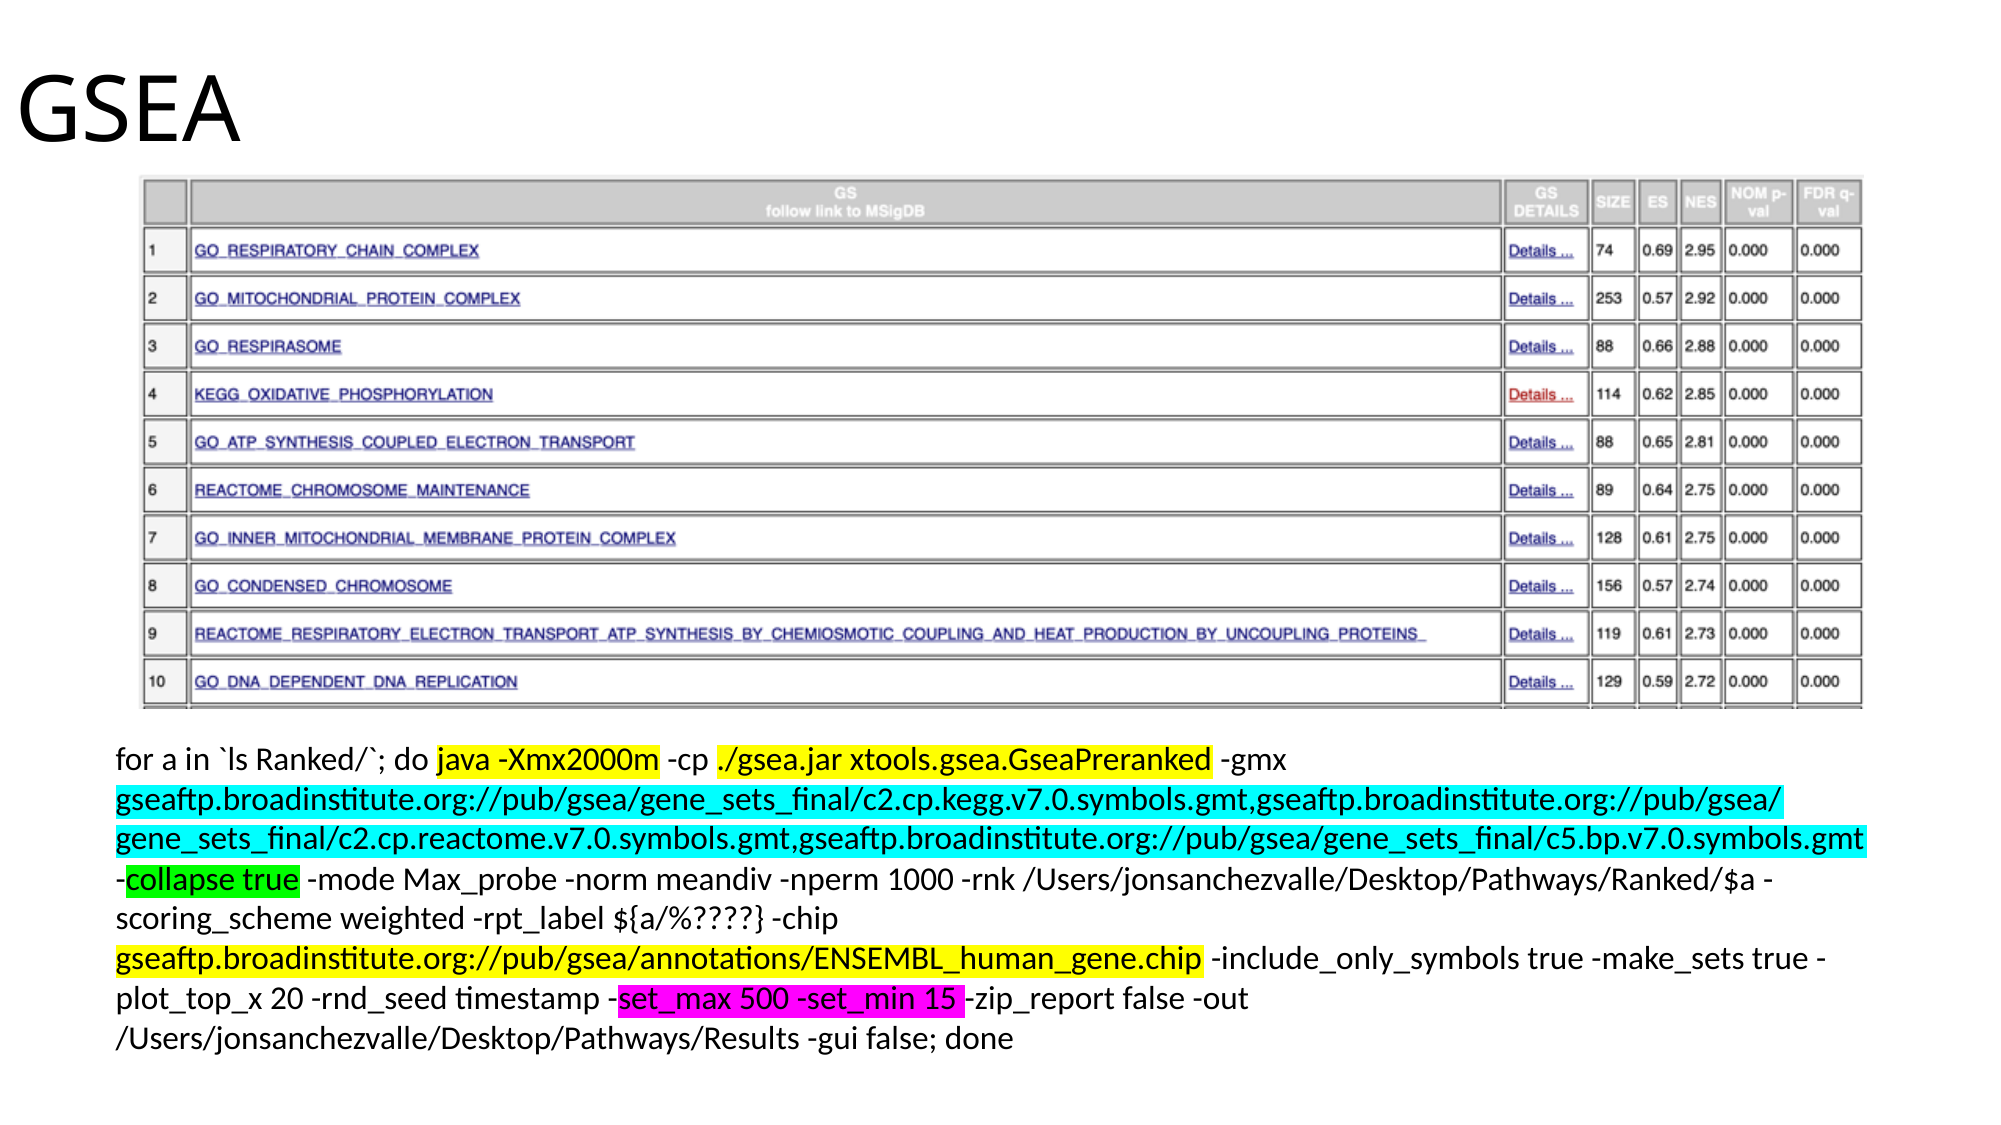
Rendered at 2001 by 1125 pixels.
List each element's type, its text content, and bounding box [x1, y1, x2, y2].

title GSEA [0, 3, 1725, 221]
picture [136, 172, 1864, 709]
text_box for a in `ls Ranked/`; do java -Xmx2000m -cp ./gsea.jar xtools.gsea.GseaPreranked -gmx gseaftp.broadinstitute.org://pub/gsea/gene_sets_final/c2.cp.kegg.v7.0.symbols.gmt,gseaftp.broadinstitute.org://pub/gsea/gene_sets_final/c2.cp.reactome.v7.0.symbols.gmt,gseaftp.broadinstitute.org://pub/gsea/gene_sets_final/c5.bp.v7.0.symbols.gmt -collapse true -mode Max_probe -norm meandiv -nperm 1000 -rnk /Users/jonsanchezvalle/Desktop/Pathways/Ranked/$a -scoring_scheme weighted -rpt_label ${a/%????} -chip gseaftp.broadinstitute.org://pub/gsea/annotations/ENSEMBL_human_gene.chip -include_only_symbols true -make_sets true -plot_top_x 20 -rnd_seed timestamp -set_max 500 -set_min 15 -zip_report false -out /Users/jonsanchezvalle/Desktop/Pathways/Results -gui false; done [100, 729, 1899, 1104]
